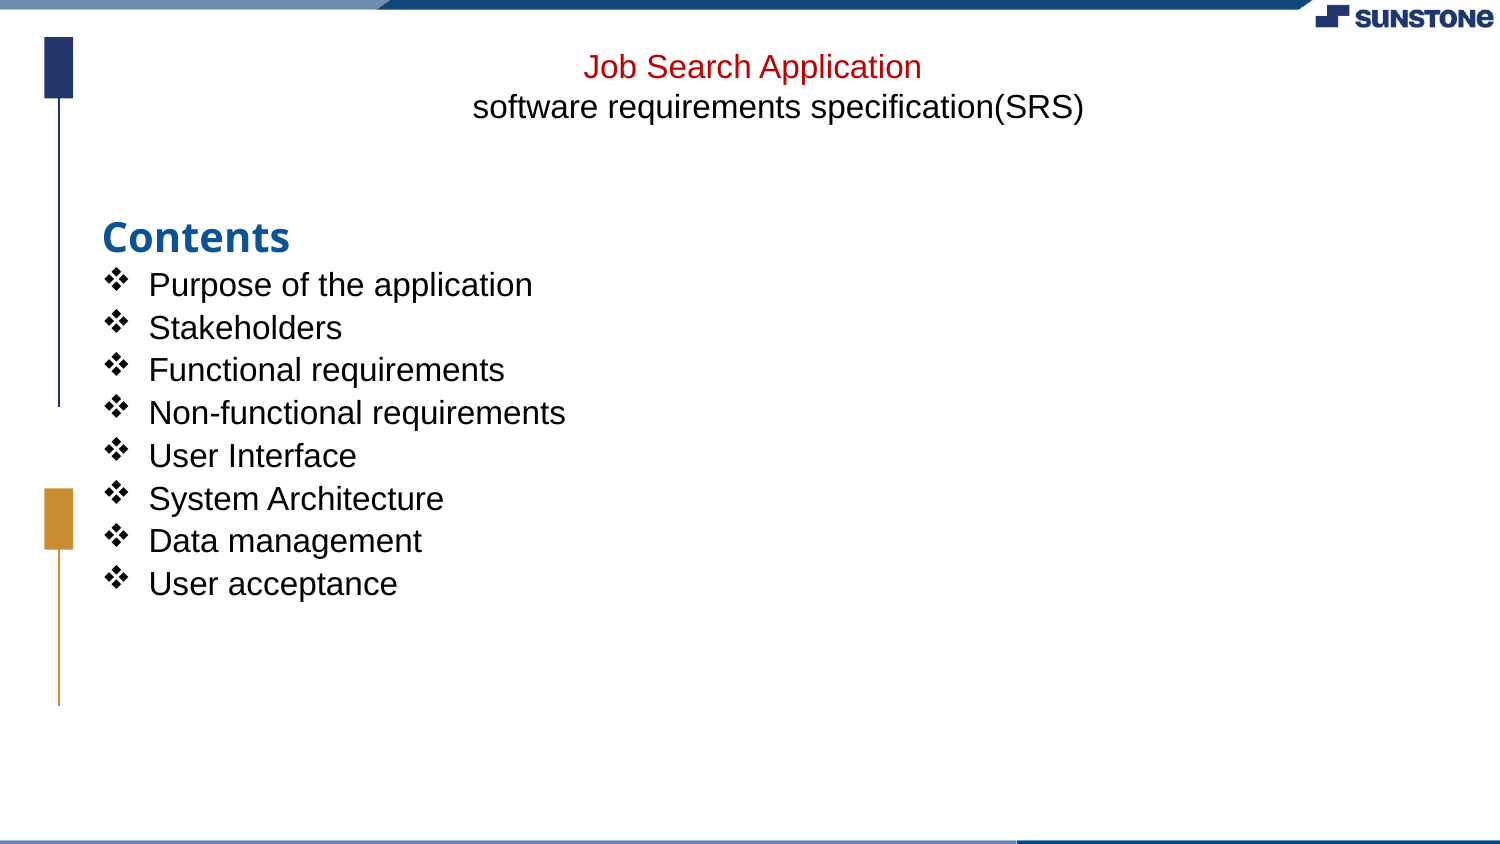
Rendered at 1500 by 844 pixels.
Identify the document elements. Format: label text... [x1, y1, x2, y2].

text_box Job Search Application software requirements specification(SRS) [457, 37, 1129, 90]
list Contents Purpose of the application Stakeholders Functional requirements Non-functional requirements User Interface System Architecture Data management User acceptance [86, 199, 1218, 809]
picture [0, 0, 1500, 844]
